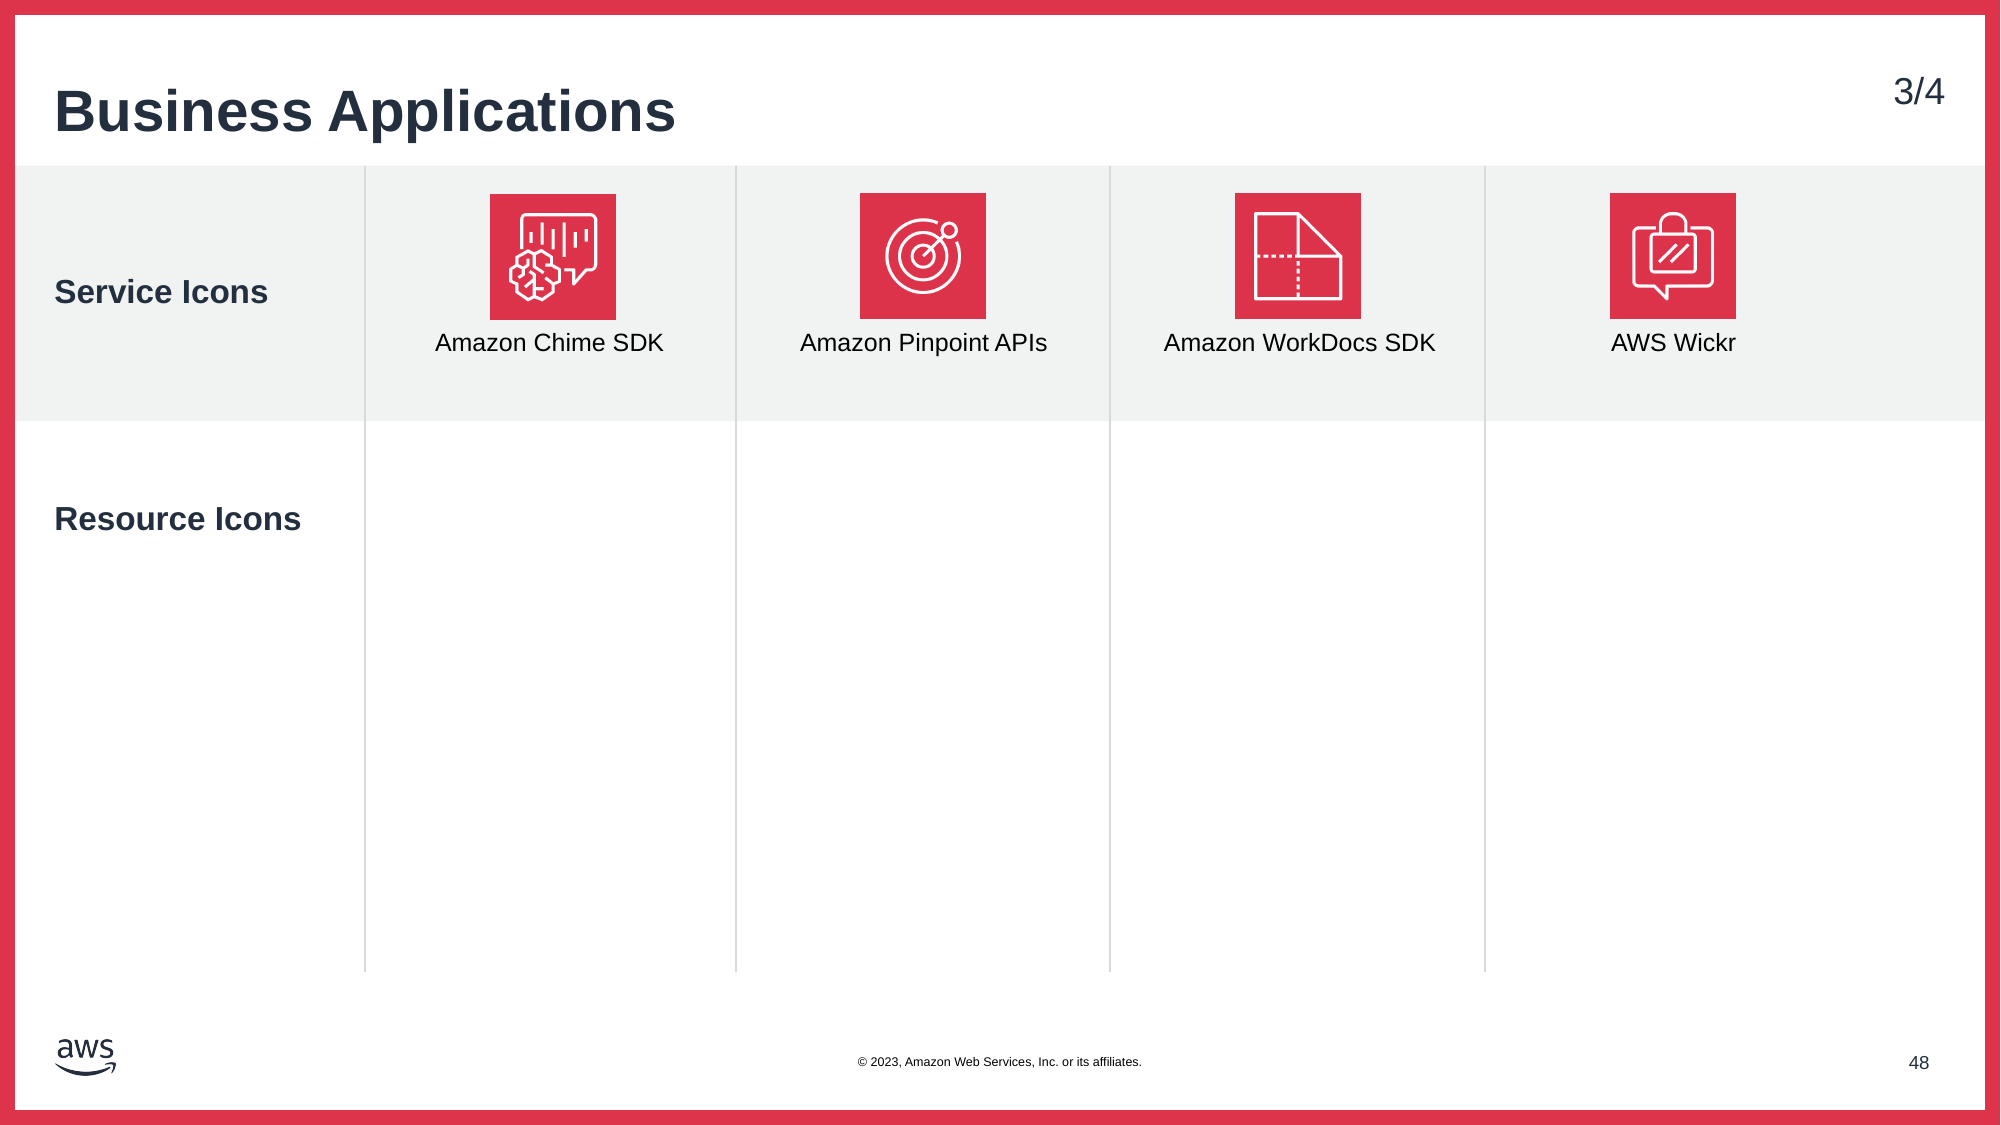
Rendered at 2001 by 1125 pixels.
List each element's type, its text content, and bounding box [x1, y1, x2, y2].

picture [1610, 193, 1736, 319]
text_box Amazon WorkDocs SDK [1113, 319, 1484, 364]
text_box Amazon Pinpoint APIs [736, 319, 1110, 364]
text_box Amazon Chime SDK [363, 319, 735, 364]
picture [55, 1039, 116, 1076]
picture [490, 194, 616, 320]
picture [1235, 193, 1361, 319]
picture [860, 193, 986, 319]
slide_number 48 [1494, 1031, 1945, 1092]
text_box AWS Wickr [1493, 319, 1855, 364]
list 3/4 [1693, 59, 1961, 166]
footer © 2023, Amazon Web Services, Inc. or its affiliates. [662, 1031, 1338, 1092]
title Business Applications [39, 59, 1457, 166]
